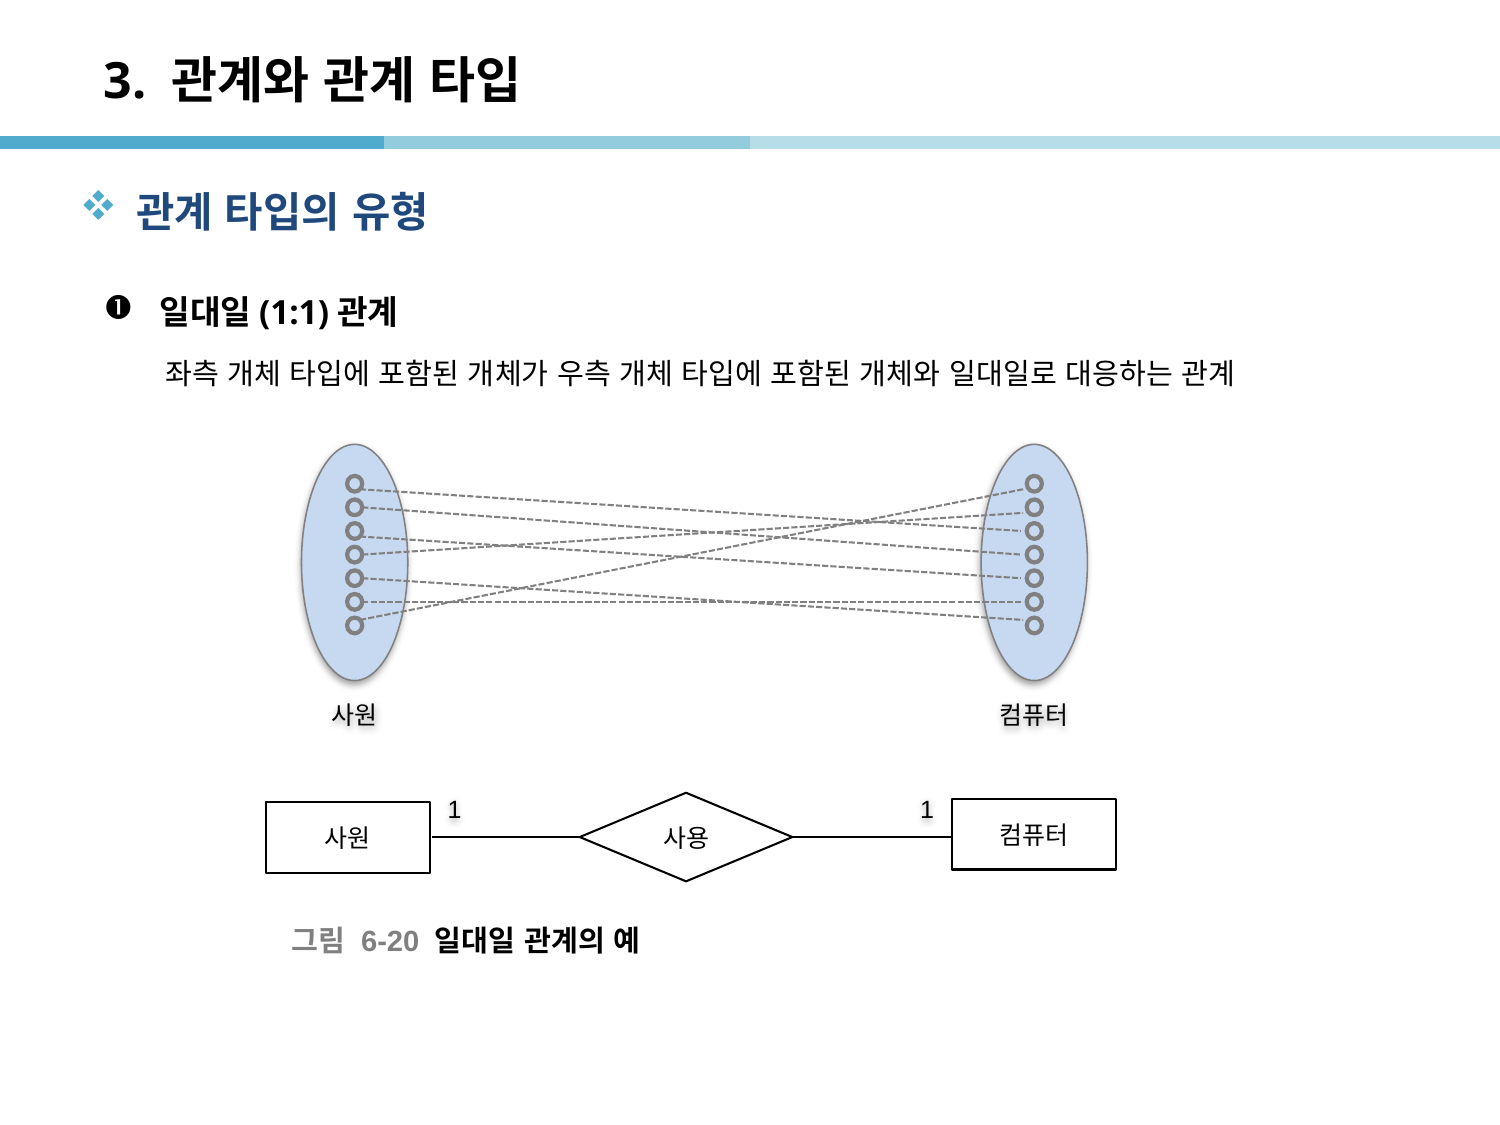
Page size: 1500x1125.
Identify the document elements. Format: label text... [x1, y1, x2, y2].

list 일대일(1:1)관계 좌측 개체 타입에 포함된 개체가 우측 개체 타입에 포함된 개체와 일대일로 대응하는 관계 [88, 263, 1412, 410]
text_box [265, 444, 1117, 964]
text_box 관계 타입의 유형 [64, 178, 1388, 272]
title 3. 관계와 관계 타입 [88, 32, 1330, 124]
